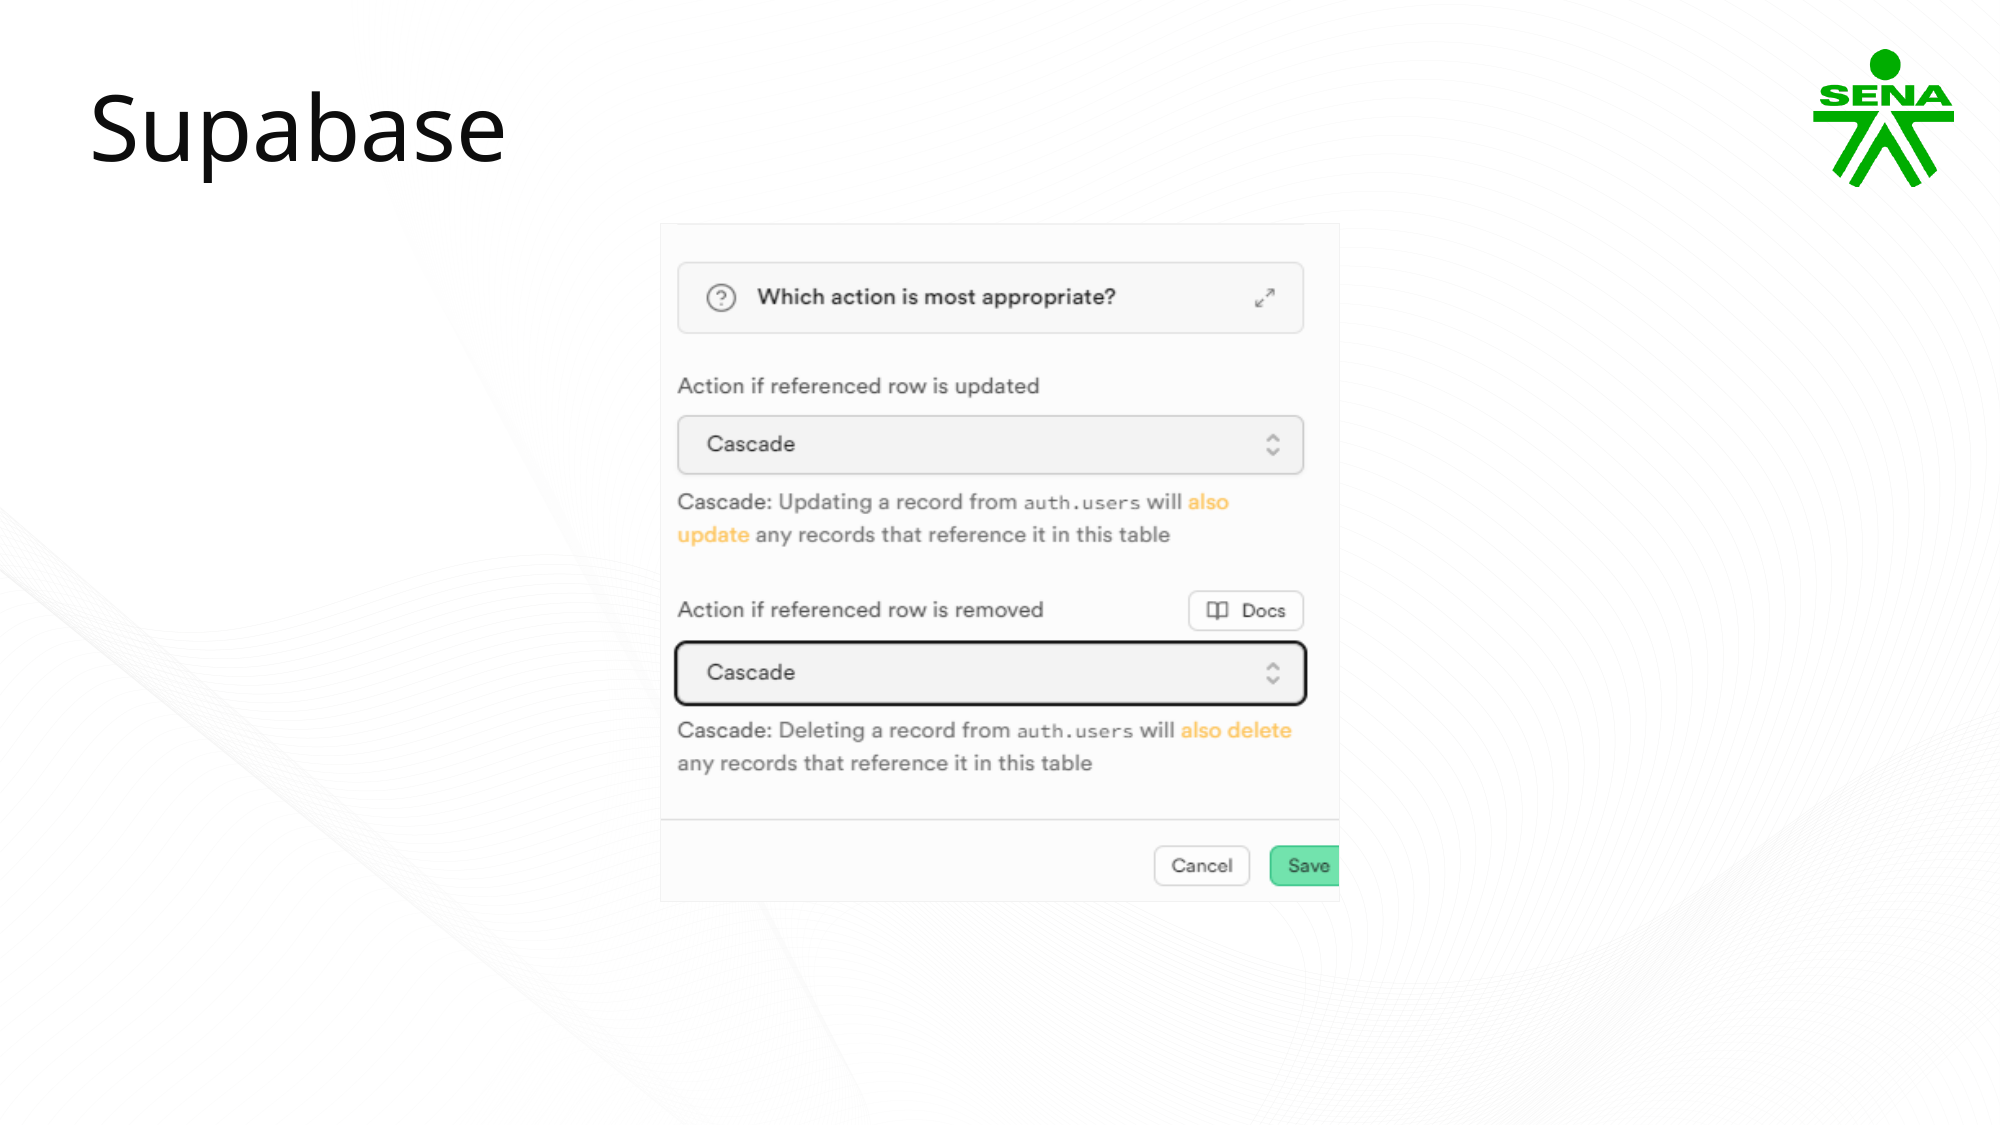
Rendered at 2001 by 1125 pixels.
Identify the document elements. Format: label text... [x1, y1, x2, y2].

text_box Supabase [74, 75, 1800, 186]
picture [0, 0, 2000, 1125]
